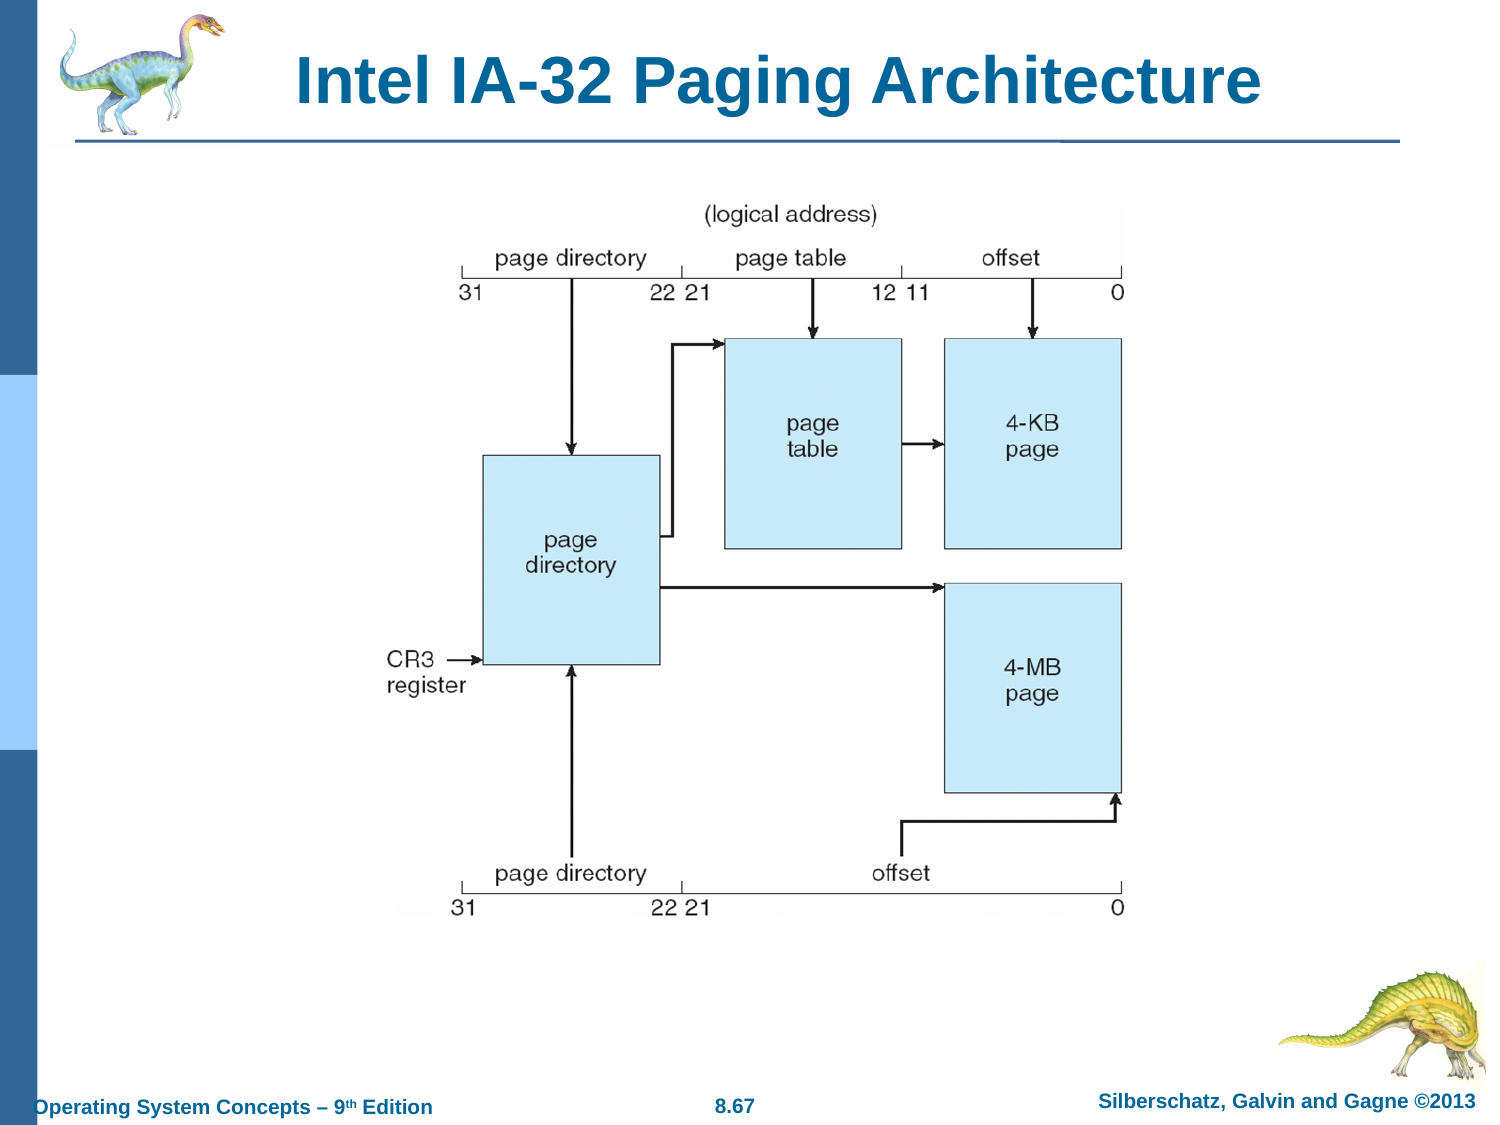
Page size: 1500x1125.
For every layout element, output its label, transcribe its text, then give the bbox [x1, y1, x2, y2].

title Intel IA-32 Paging Architecture [134, 29, 1425, 125]
picture [385, 200, 1125, 921]
picture [46, 0, 243, 149]
picture [1275, 959, 1486, 1090]
